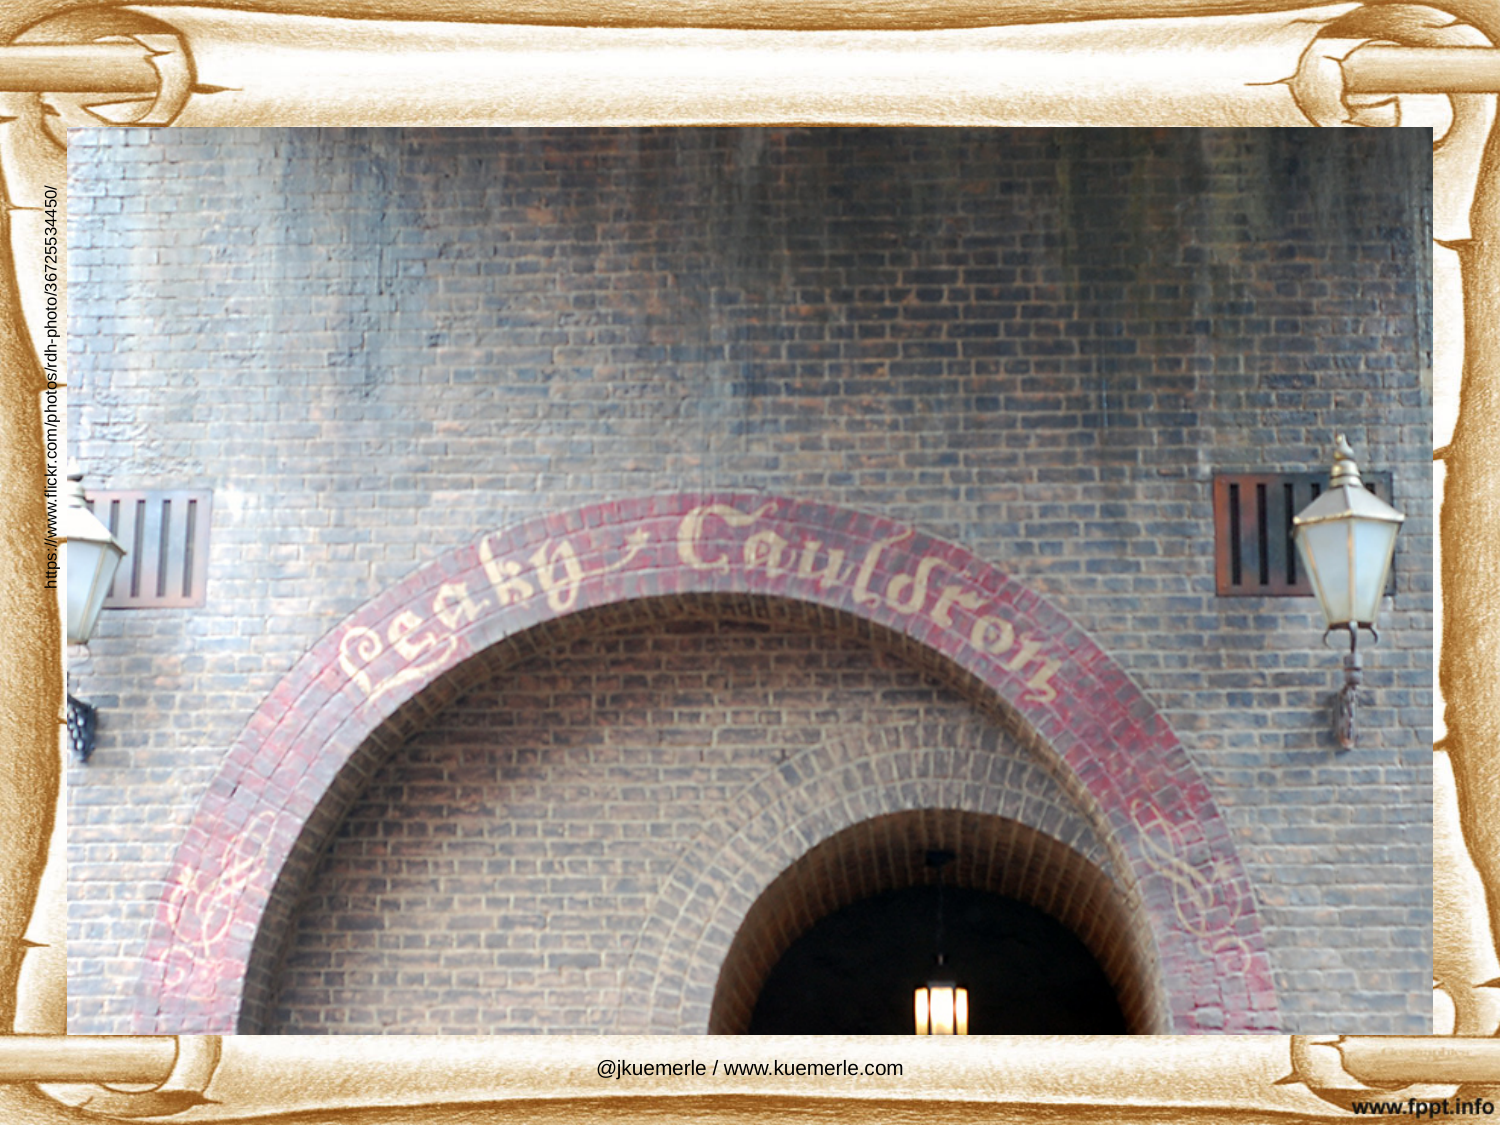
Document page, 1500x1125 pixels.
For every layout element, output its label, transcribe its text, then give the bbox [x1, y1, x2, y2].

footer @jkuemerle / www.kuemerle.com [512, 1046, 988, 1094]
picture [0, 0, 1500, 1125]
text_box https://www.flickr.com/photos/rdh-photo/36725534450/ [32, 149, 62, 604]
